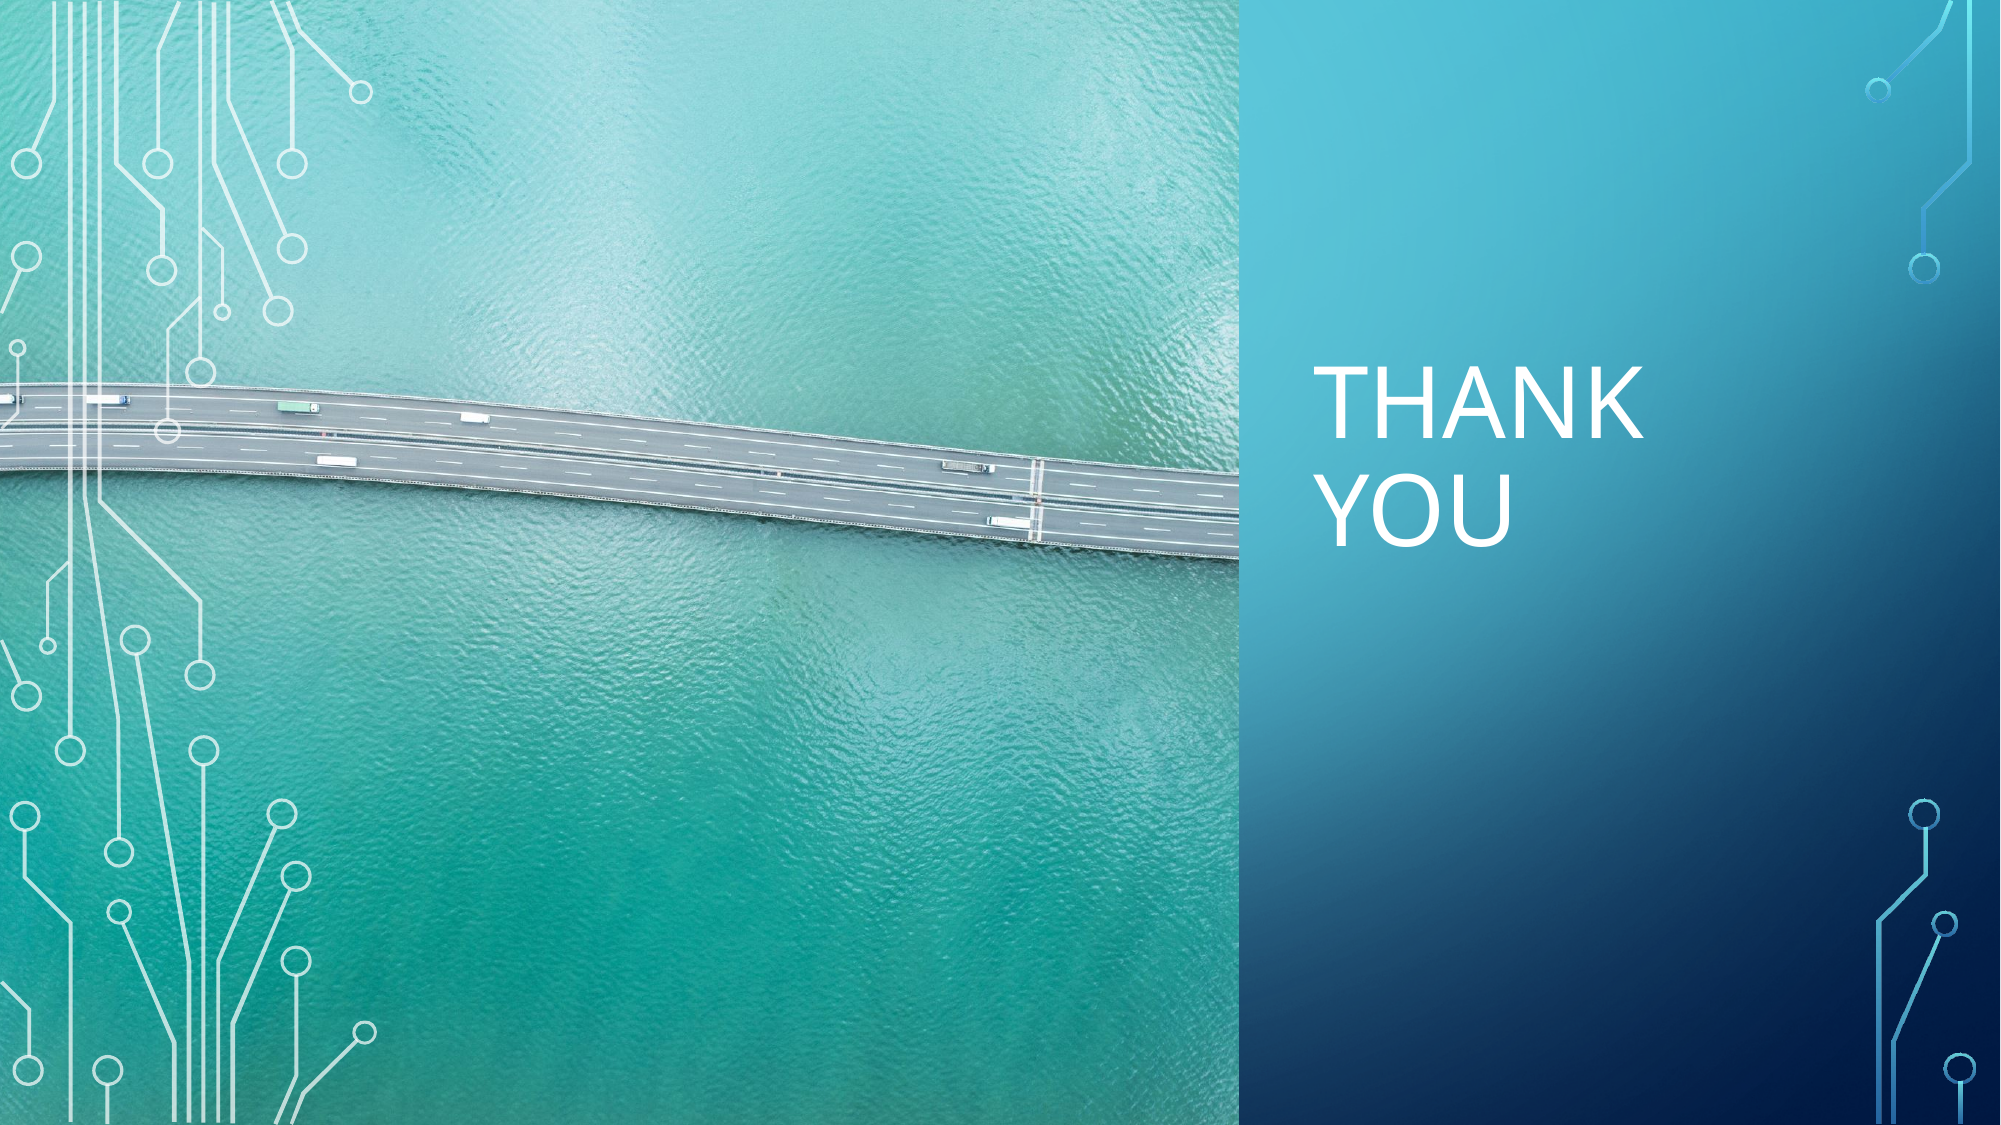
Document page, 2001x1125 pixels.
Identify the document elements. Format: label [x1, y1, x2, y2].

text_box [1240, 0, 2000, 1125]
text_box [1863, 0, 1976, 1124]
text_box [0, 0, 379, 1125]
picture [379, 0, 1240, 1125]
